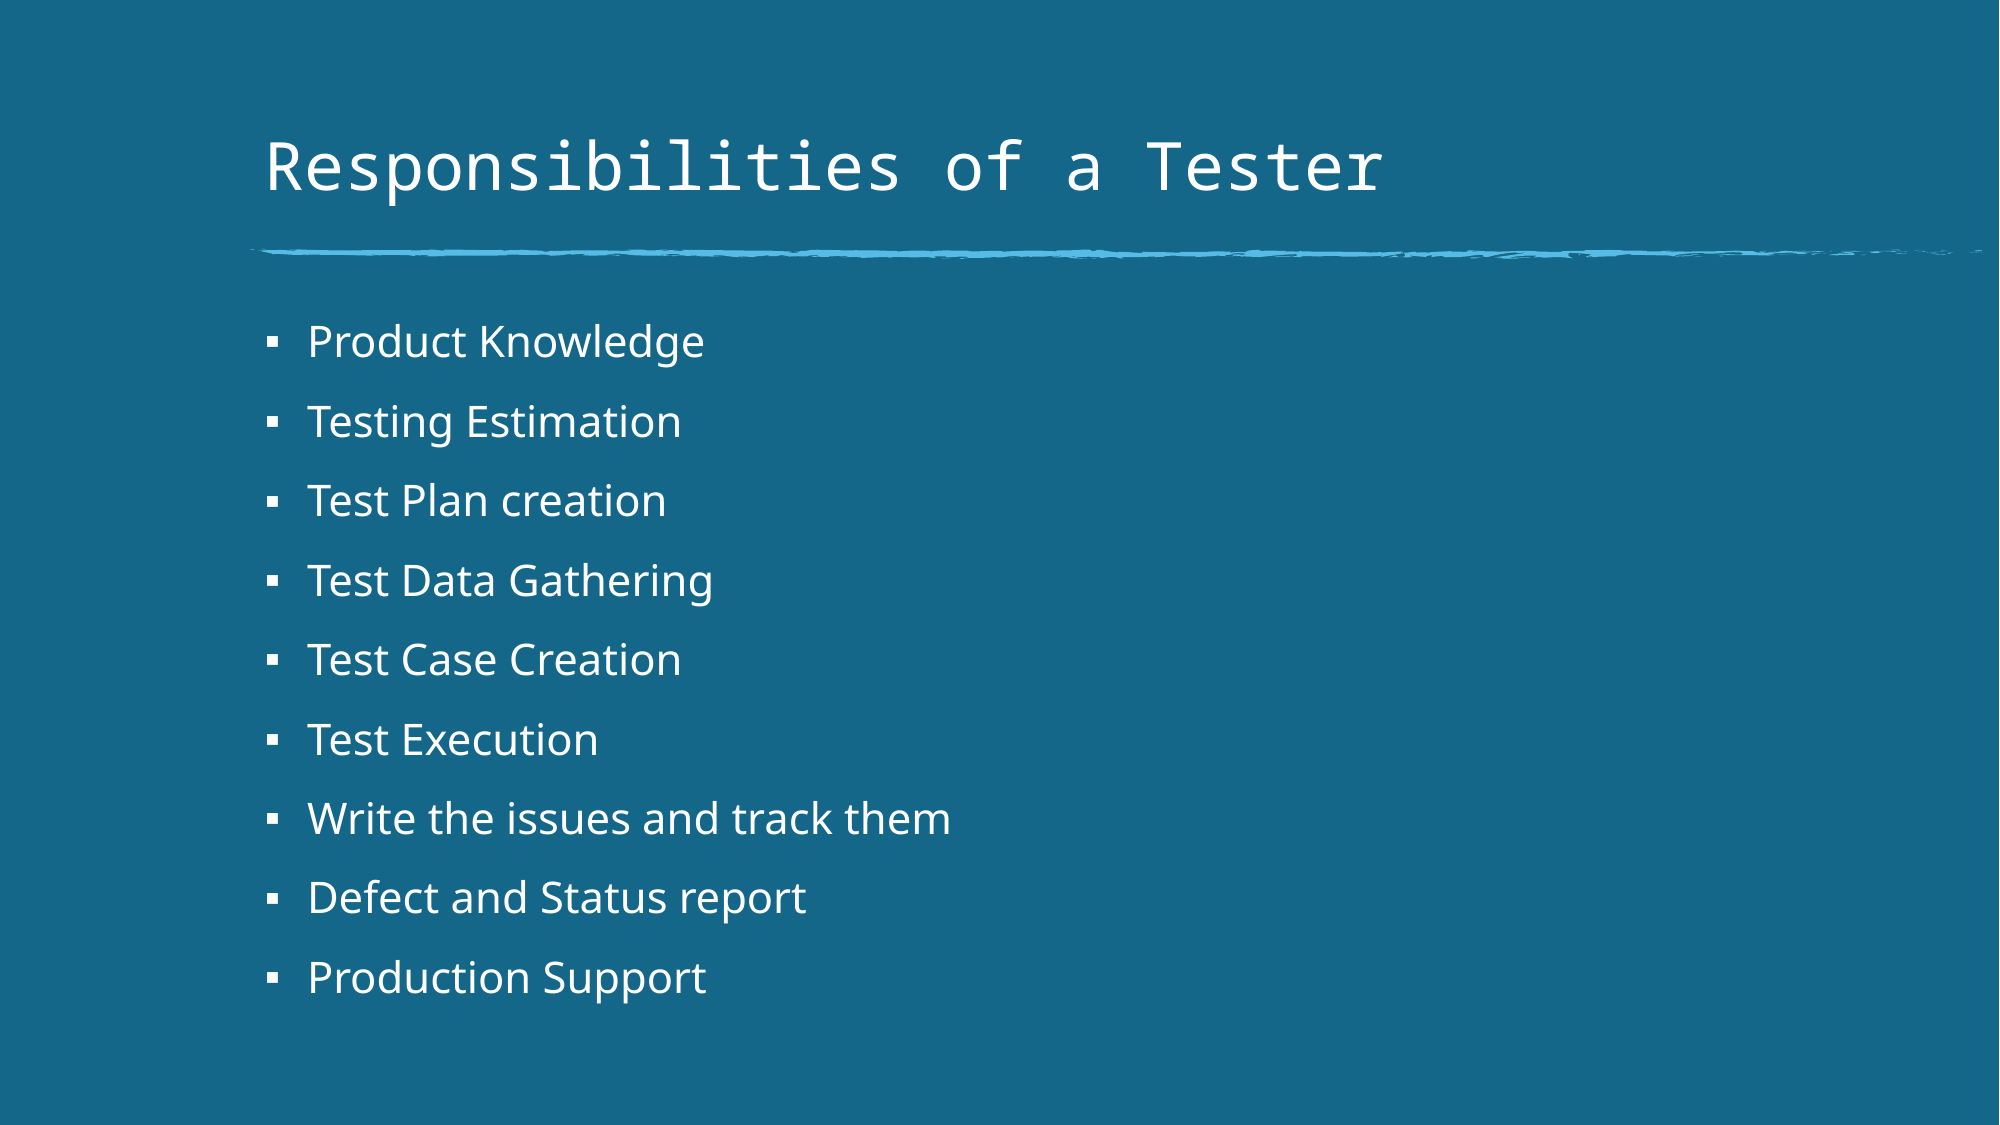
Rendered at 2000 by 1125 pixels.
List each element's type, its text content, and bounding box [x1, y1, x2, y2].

list Product Knowledge Testing Estimation Test Plan creation Test Data Gathering Test Case Creation Test Execution Write the issues and track them Defect and Status report Production Support [249, 312, 1750, 1013]
title Responsibilities of a Tester [249, 45, 1750, 213]
